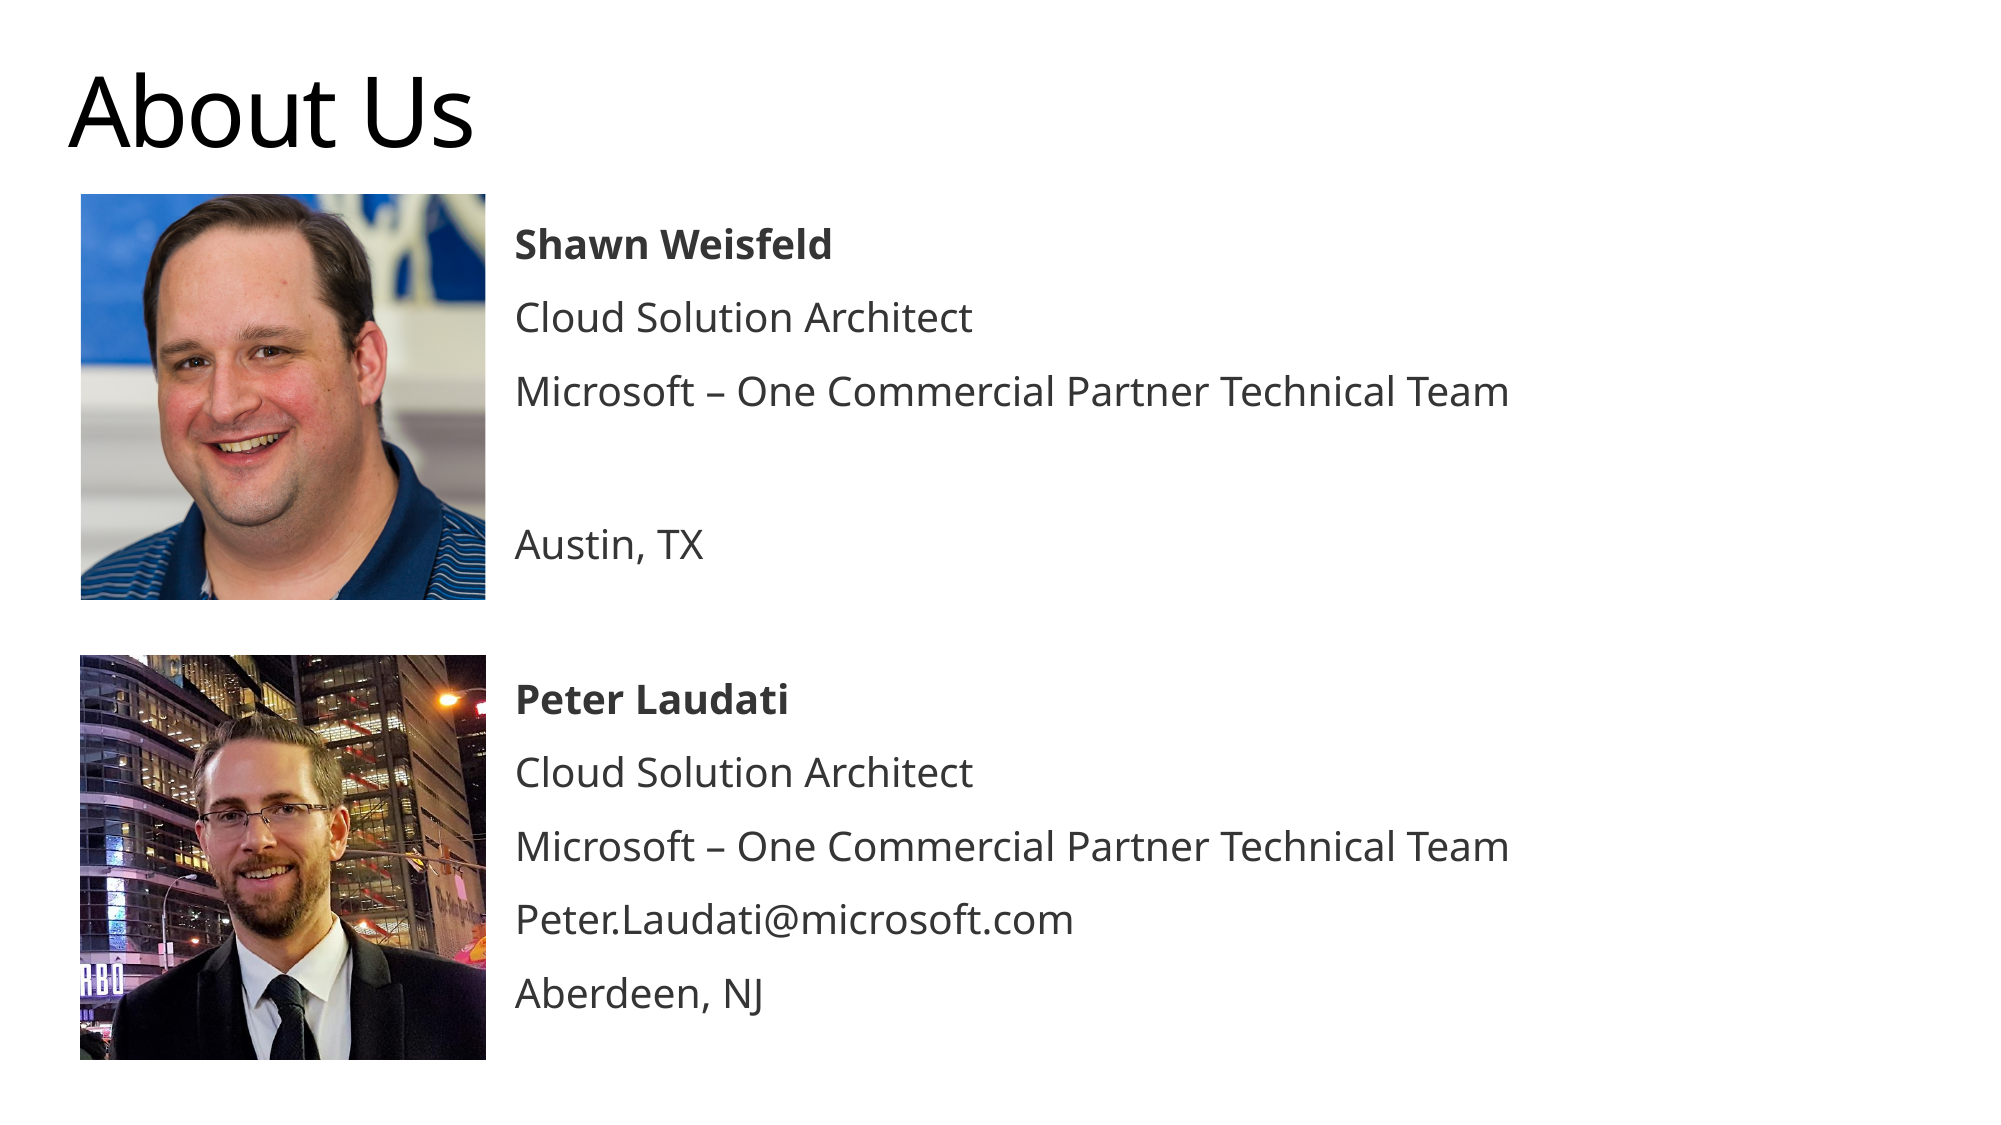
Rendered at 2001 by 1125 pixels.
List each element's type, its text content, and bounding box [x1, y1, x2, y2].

text_box Shawn Weisfeld Cloud Solution Architect Microsoft – One Commercial Partner Technical Team sweisfel@microsoft.com Austin, TX [486, 194, 1834, 600]
picture [80, 194, 486, 600]
text_box Peter Laudati Cloud Solution Architect Microsoft – One Commercial Partner Technical Team Peter.Laudati@microsoft.com Aberdeen, NJ [485, 649, 1834, 1055]
title About Us [44, 47, 1957, 196]
picture [80, 654, 486, 1060]
